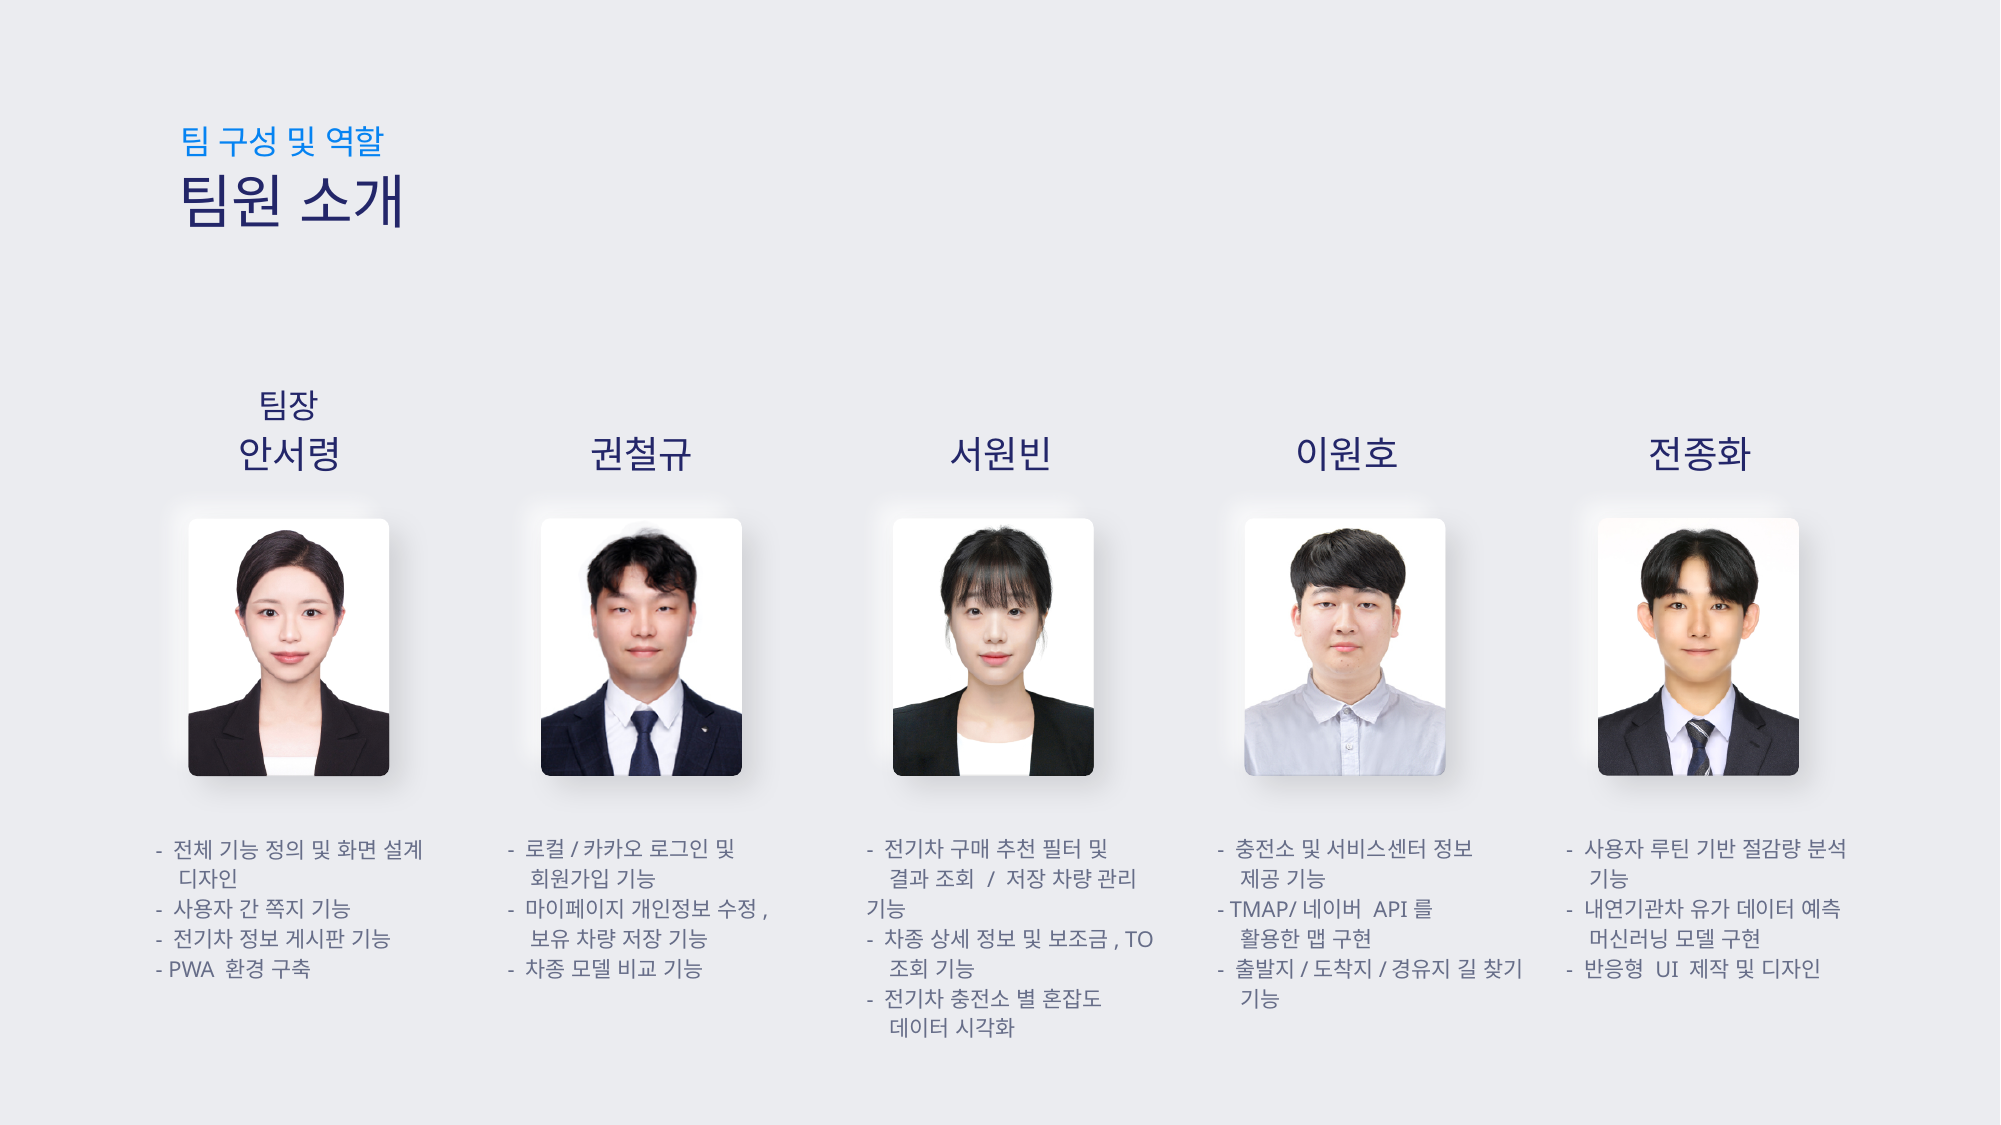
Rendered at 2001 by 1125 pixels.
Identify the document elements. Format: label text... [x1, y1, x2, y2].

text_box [1244, 518, 1446, 776]
text_box 안서령 [223, 423, 357, 484]
text_box 서원빈 [934, 423, 1068, 484]
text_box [892, 518, 1094, 776]
text_box 이원호 [1280, 423, 1414, 484]
text_box 전종화 [1634, 423, 1767, 484]
text_box - 사용자 루틴 기반 절감량 분석 기능 - 내연기관차 유가 데이터 예측 머신러닝 모델 구현 - 반응형 UI 제작 및 디자인 [1566, 832, 1872, 982]
text_box - 전기차 구매 추천 필터 및 결과 조회 / 저장 차량 관리 기능 - 차종 상세 정보 및 보조금, TO 조회 기능 - 전기차 충전소 별 혼잡도 데이터 시각화 [866, 832, 1156, 1042]
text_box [1598, 517, 1799, 776]
text_box - 충전소 및 서비스센터 정보 제공 기능 - TMAP/네이버 API를 활용한 맵 구현 - 출발지/도착지/경유지 길 찾기 기능 [1217, 832, 1525, 1012]
text_box 권철규 [575, 423, 709, 484]
text_box 팀장 [236, 377, 342, 433]
text_box - 로컬/카카오 로그인 및 회원가입 기능 - 마이페이지 개인정보 수정, 보유 차량 저장 기능 - 차종 모델 비교 기능 [507, 832, 778, 982]
text_box 팀원 소개 [178, 165, 407, 236]
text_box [541, 518, 742, 776]
text_box - 전체 기능 정의 및 화면 설계 디자인 - 사용자 간 쪽지 기능 - 전기차 정보 게시판 기능 - PWA 환경 구축 [155, 832, 426, 983]
text_box 팀 구성 및 역할 [180, 120, 386, 161]
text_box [188, 518, 390, 777]
